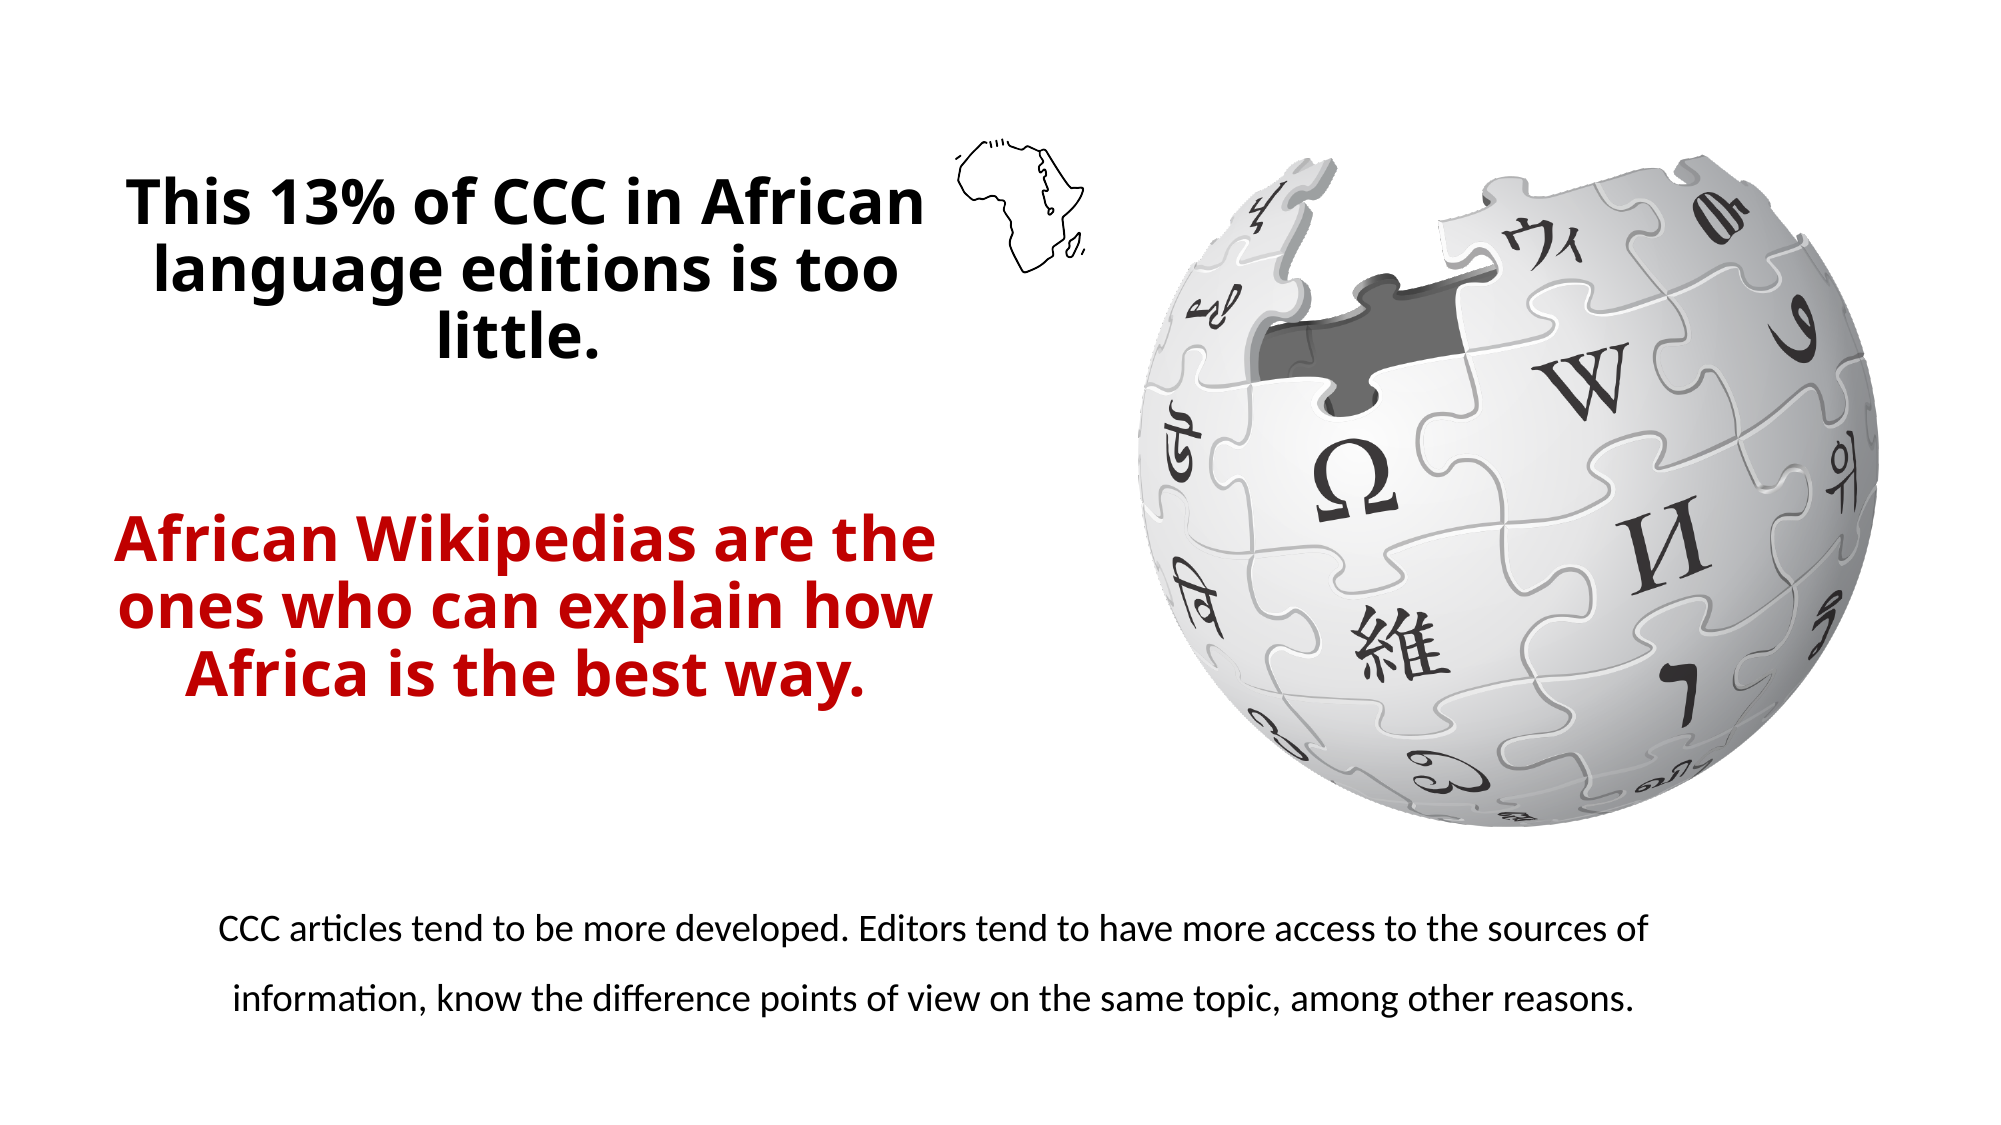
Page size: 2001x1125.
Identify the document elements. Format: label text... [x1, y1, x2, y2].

picture [1135, 150, 1883, 833]
text_box This 13% of CCC in African language editions is too little. African Wikipedias are the ones who can explain how Africa is the best way. [61, 150, 992, 716]
subtitle CCC articles tend to be more developed. Editors tend to have more access to the sources of information, know the difference points of view on the same topic, among other reasons. [131, 832, 1736, 1066]
picture [933, 114, 1112, 293]
